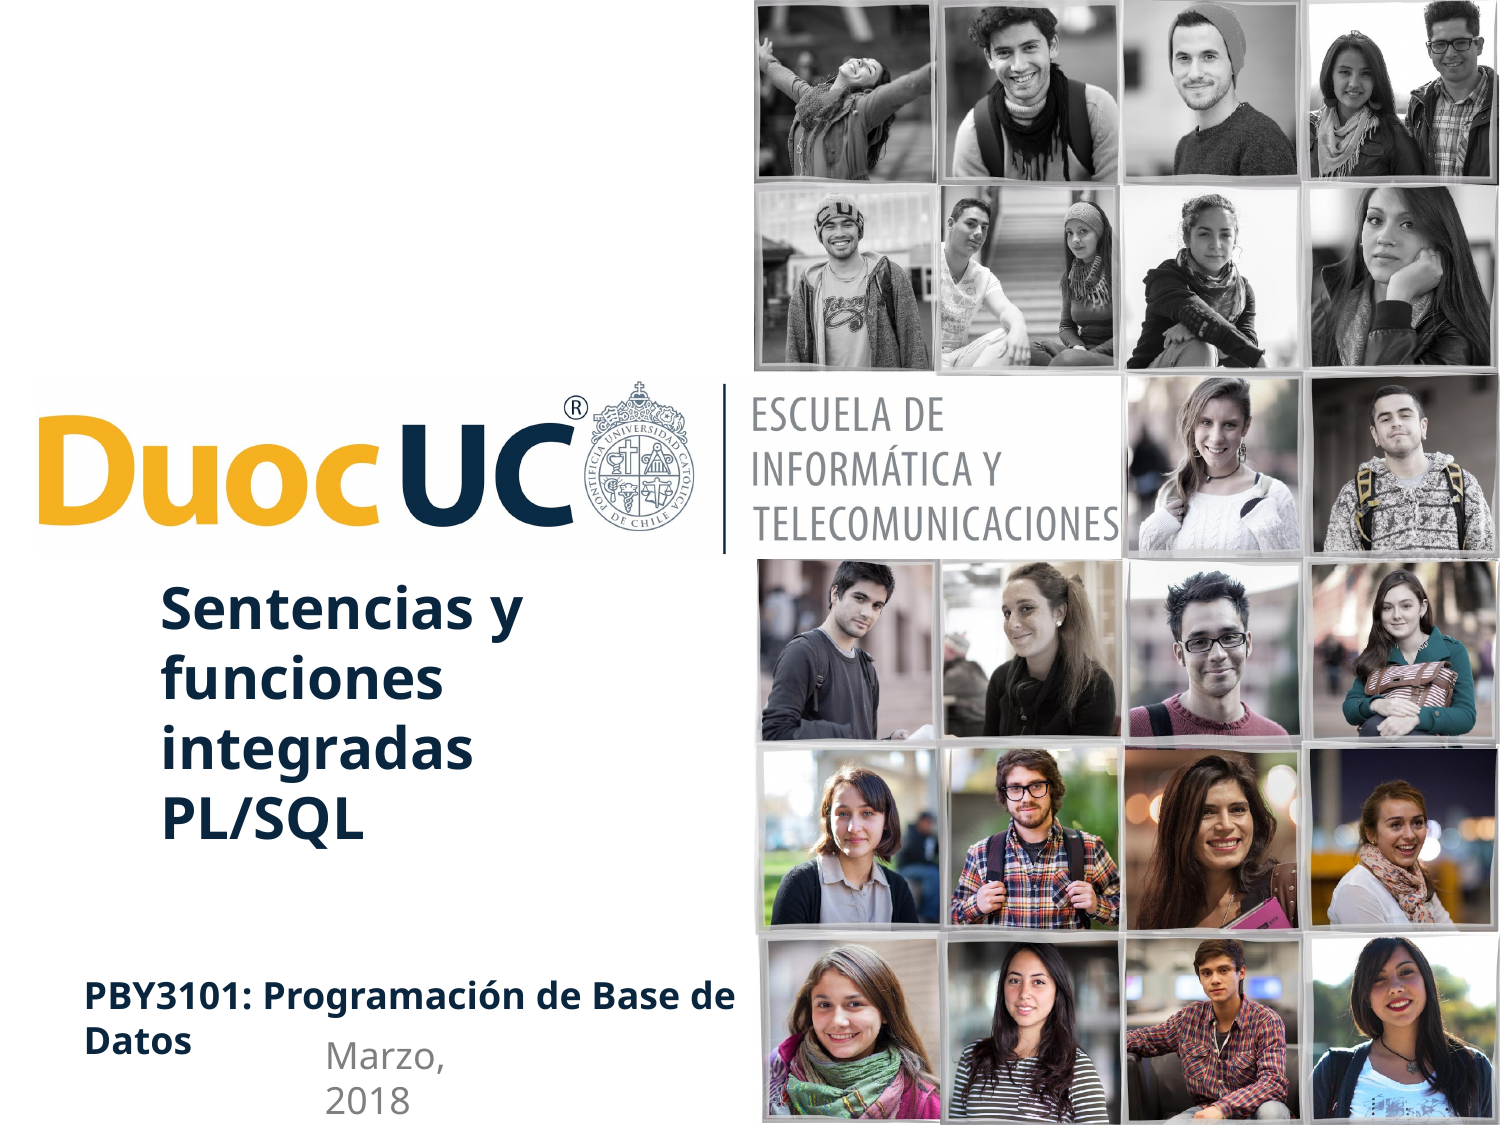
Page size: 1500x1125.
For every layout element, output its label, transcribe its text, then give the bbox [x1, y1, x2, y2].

text_box Sentencias y funciones integradas PL/SQL [145, 564, 651, 792]
text_box PBY3101: Programación de Base de Datos [68, 964, 788, 1025]
text_box Marzo, 2018 [310, 1025, 547, 1086]
picture [35, 0, 1500, 1125]
